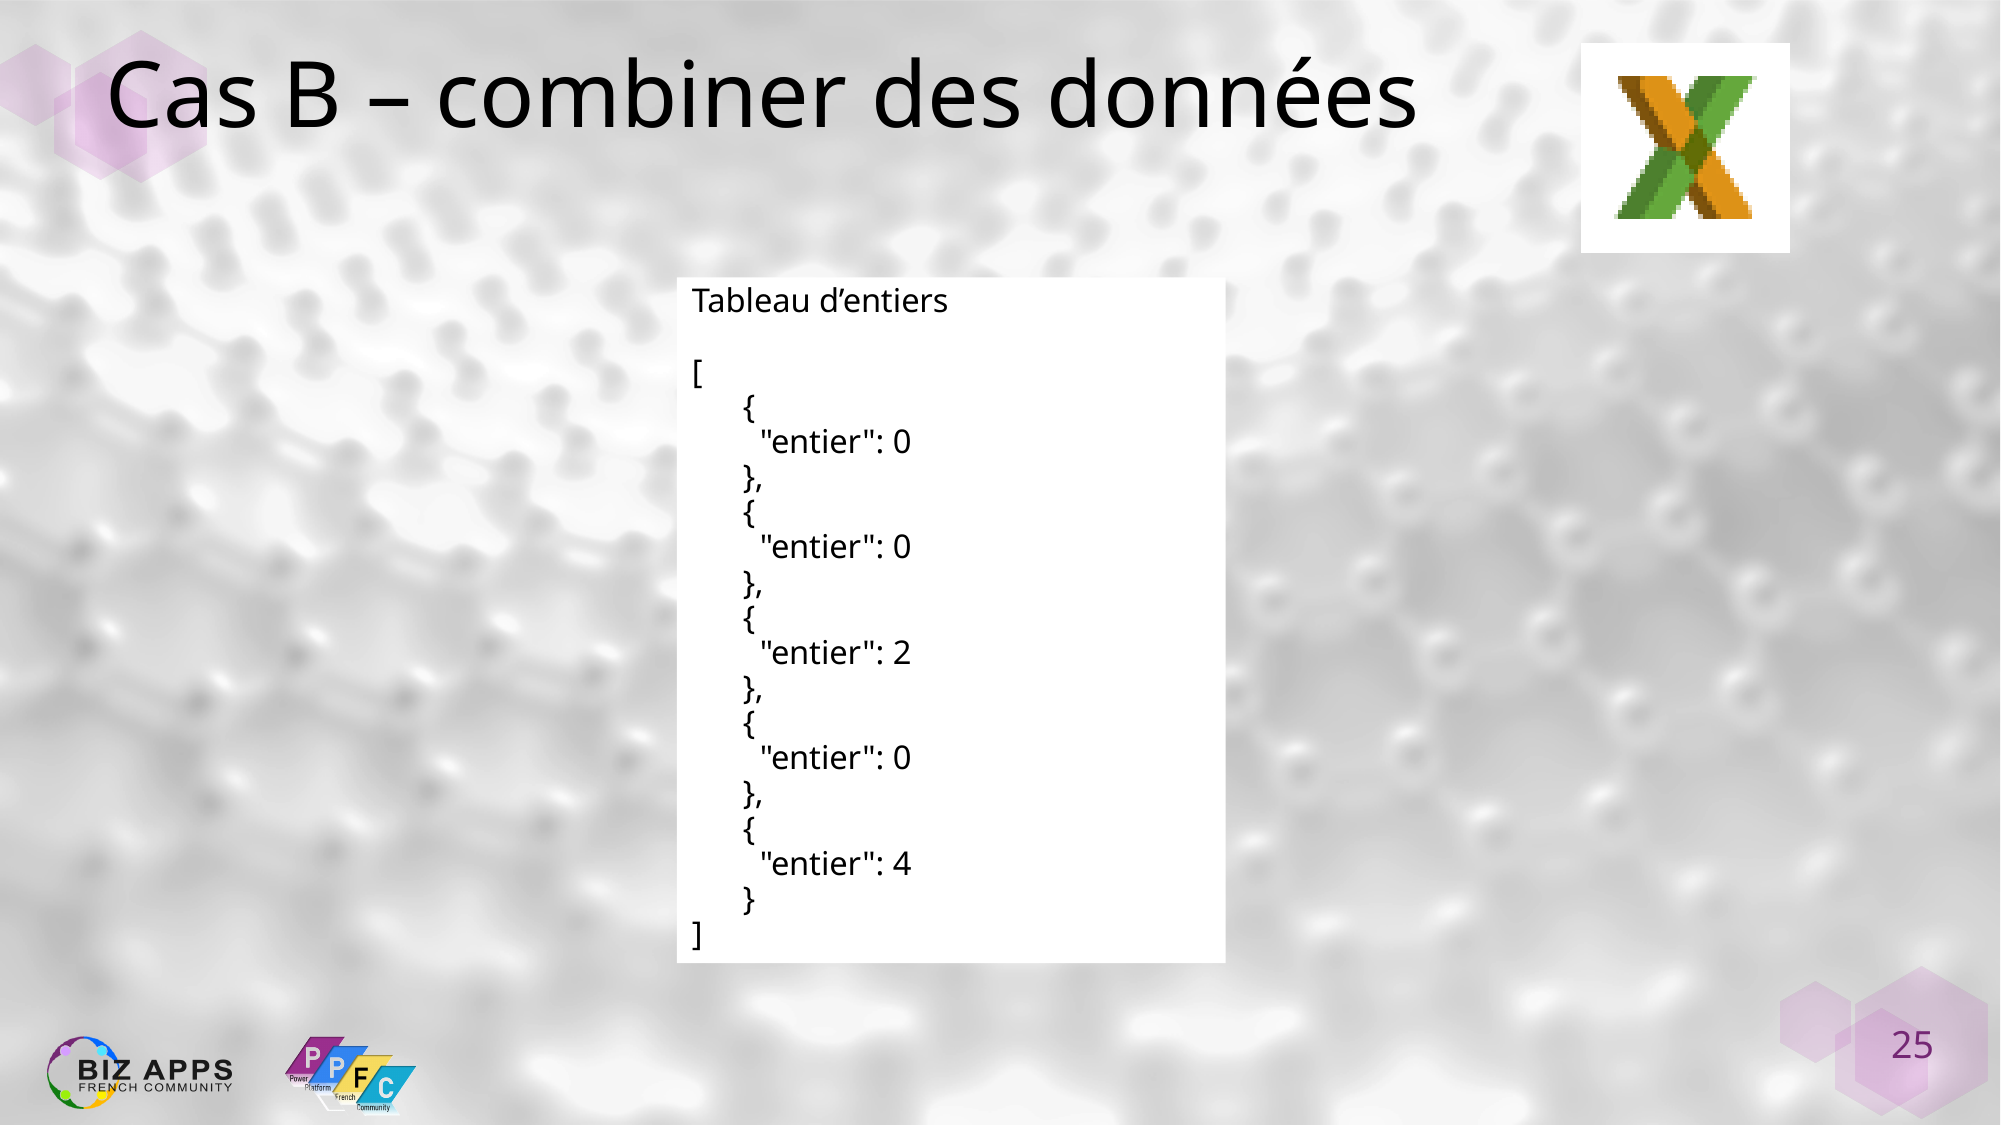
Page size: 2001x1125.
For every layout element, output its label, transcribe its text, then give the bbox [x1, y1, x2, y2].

text_box Tableau d’entiers [ { "entier": 0 }, { "entier": 0 }, { "entier": 2 }, { "entier": 0 }, { "entier": 4 } ] [676, 277, 1226, 964]
picture [0, 0, 2001, 1125]
title Cas B – combiner des données [90, 17, 1850, 180]
slide_number 25 [1837, 1015, 1988, 1077]
